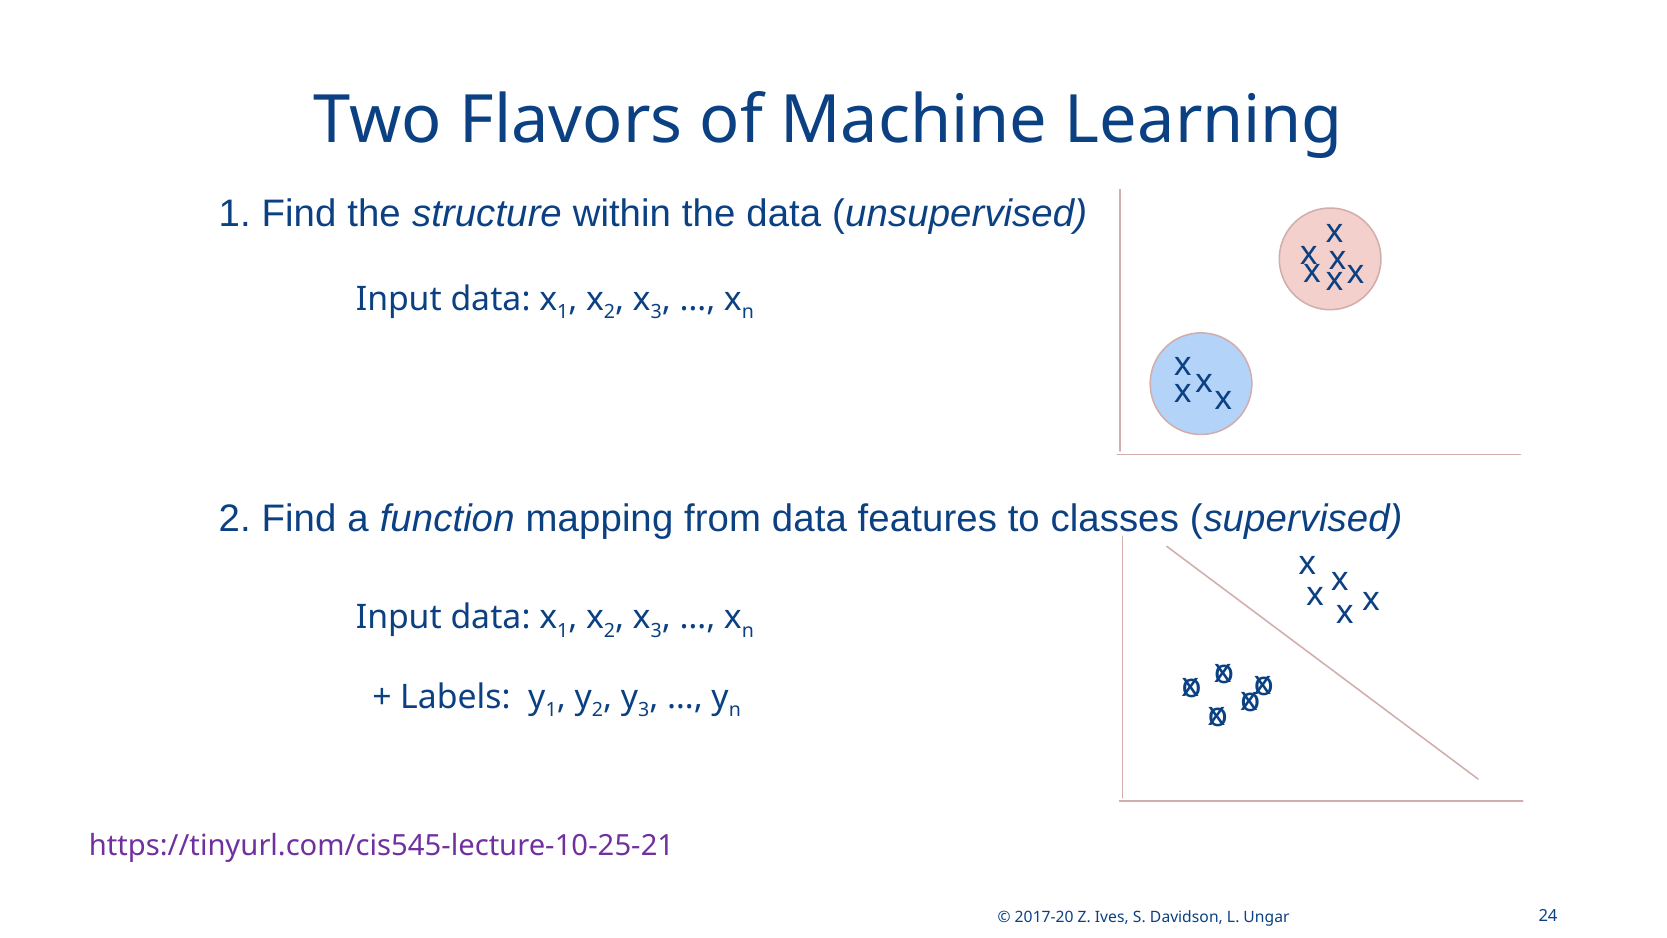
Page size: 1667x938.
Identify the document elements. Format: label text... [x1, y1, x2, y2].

list 1. Find the structure within the data (unsupervised) 2. Find a function mapping from data features to classes (supervised) [192, 180, 1531, 547]
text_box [1119, 536, 1523, 802]
title Two Flavors of Machine Learning [85, 26, 1573, 205]
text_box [1116, 189, 1521, 455]
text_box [1166, 546, 1479, 780]
text_box Input data: x1, x2, x3, …, xn [340, 587, 769, 649]
text_box Input data: x1, x2, x3, …, xn [340, 268, 769, 330]
text_box + Labels: y1, y2, y3, …, yn [357, 667, 756, 728]
slide_number 24 [1497, 899, 1573, 934]
